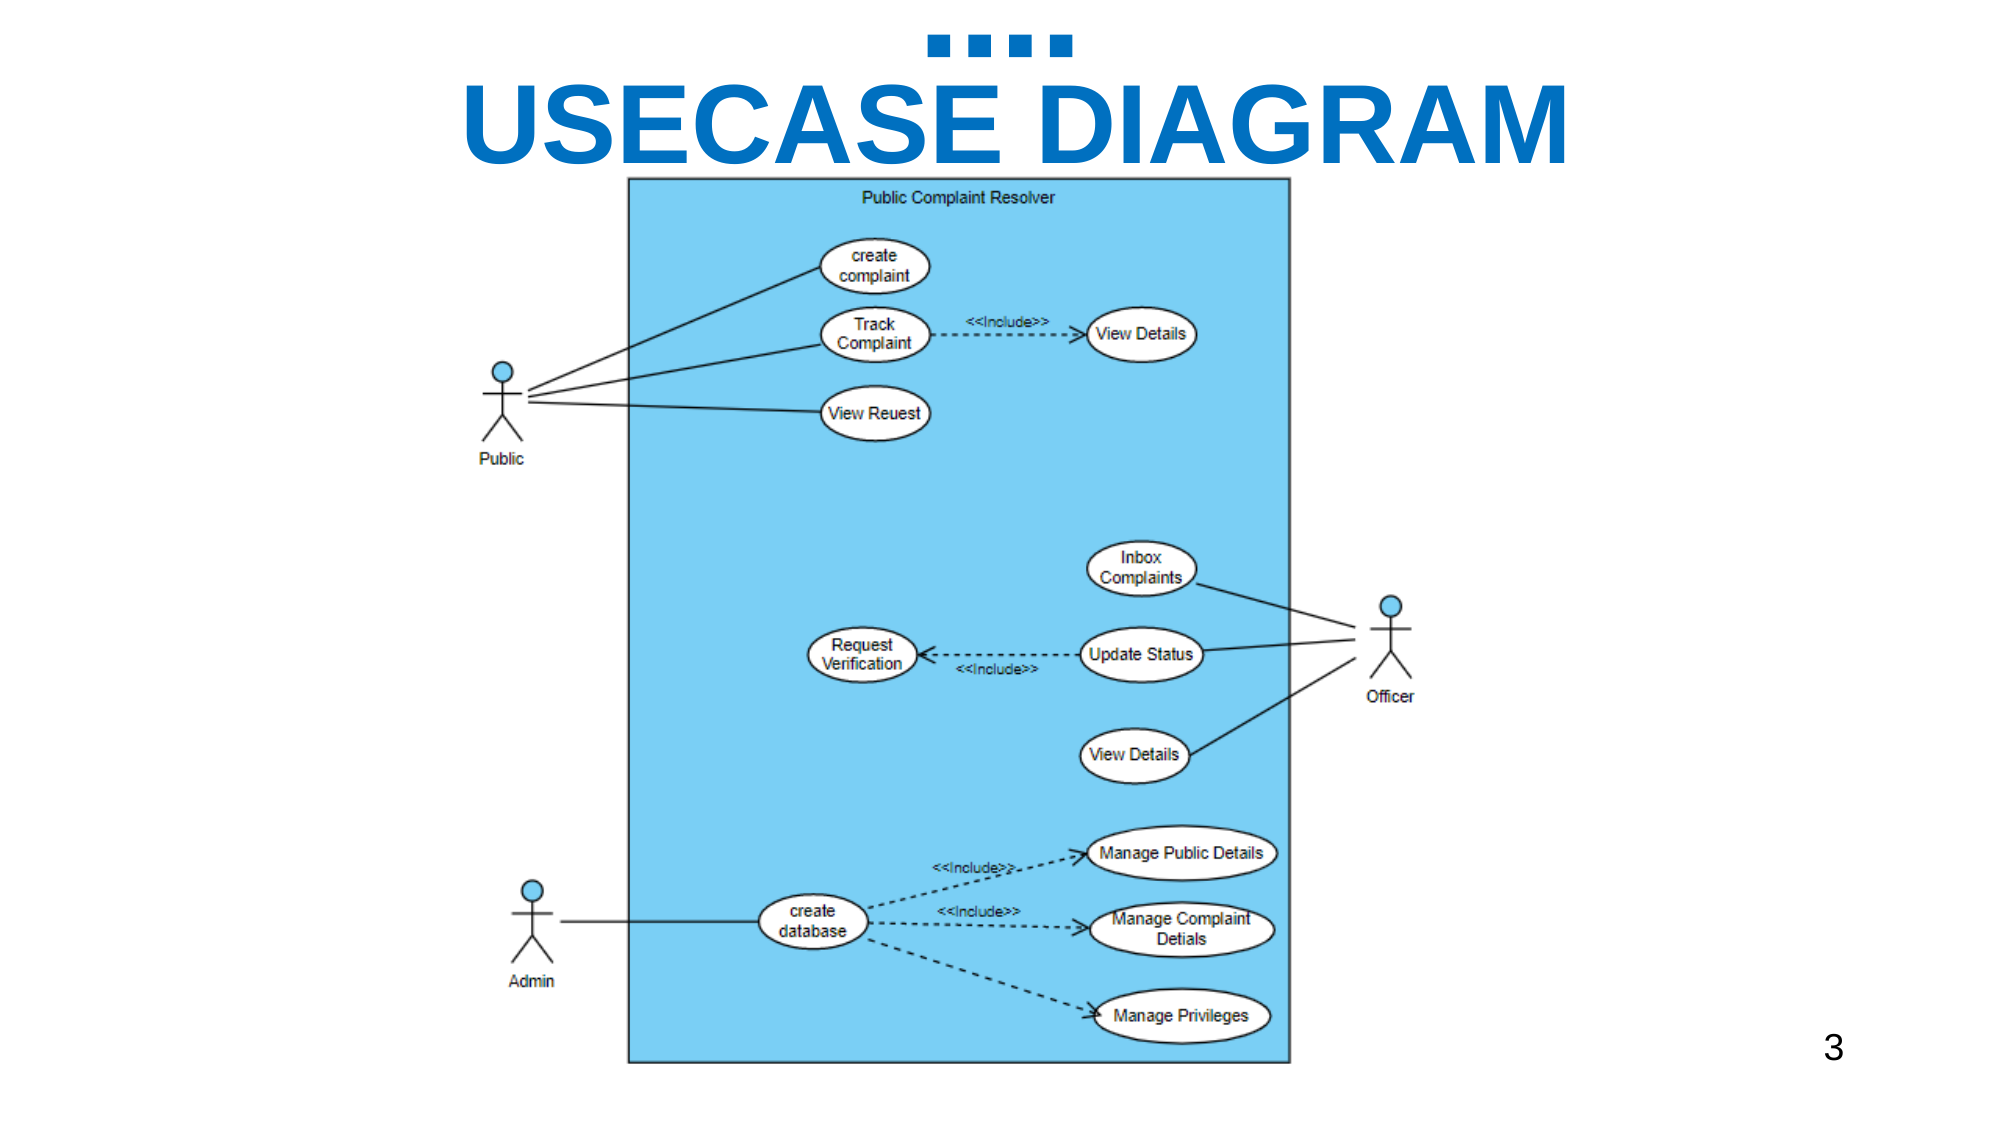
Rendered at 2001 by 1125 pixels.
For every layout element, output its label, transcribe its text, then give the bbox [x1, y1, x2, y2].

text_box 3 [1808, 1015, 1967, 1076]
list USECASE DIAGRAM [67, 67, 1967, 187]
picture [407, 138, 1490, 1125]
